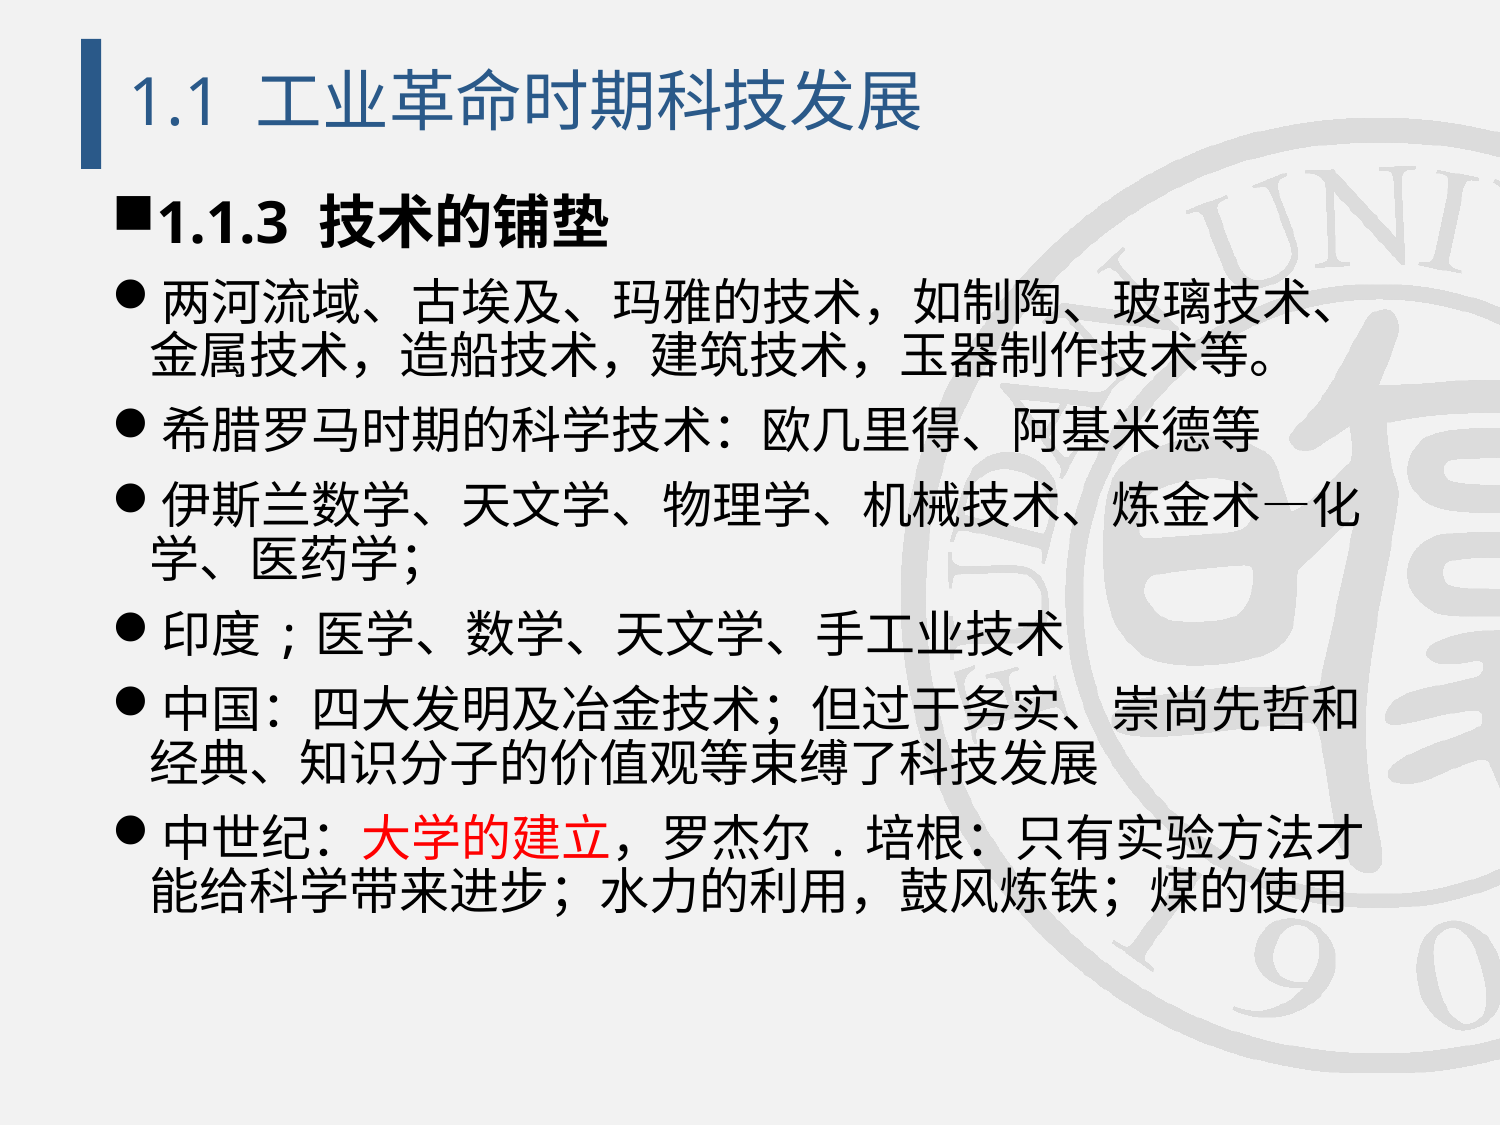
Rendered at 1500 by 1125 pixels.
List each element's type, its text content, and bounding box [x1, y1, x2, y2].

title 1.1 工业革命时期科技发展 [113, 49, 1387, 159]
list 1.1.3 技术的铺垫 两河流域、古埃及、玛雅的技术，如制陶、玻璃技术、金属技术，造船技术，建筑技术，玉器制作技术等。 希腊罗马时期的科学技术：欧几里得、阿基米德等 伊斯兰数学、天文学、物理学、机械技术、炼金术—化学、医药学； 印度;医学、数学、天文学、手工业技术 中国：四大发明及冶金技术；但过于务实、崇尚先哲和经典、知识分子的价值观等束缚了科技发展 中世纪：大学的建立，罗杰尔.培根：只有实验方法才能给科学带来进步；水力的利用，鼓风炼铁；煤的使用 [96, 185, 1387, 1014]
